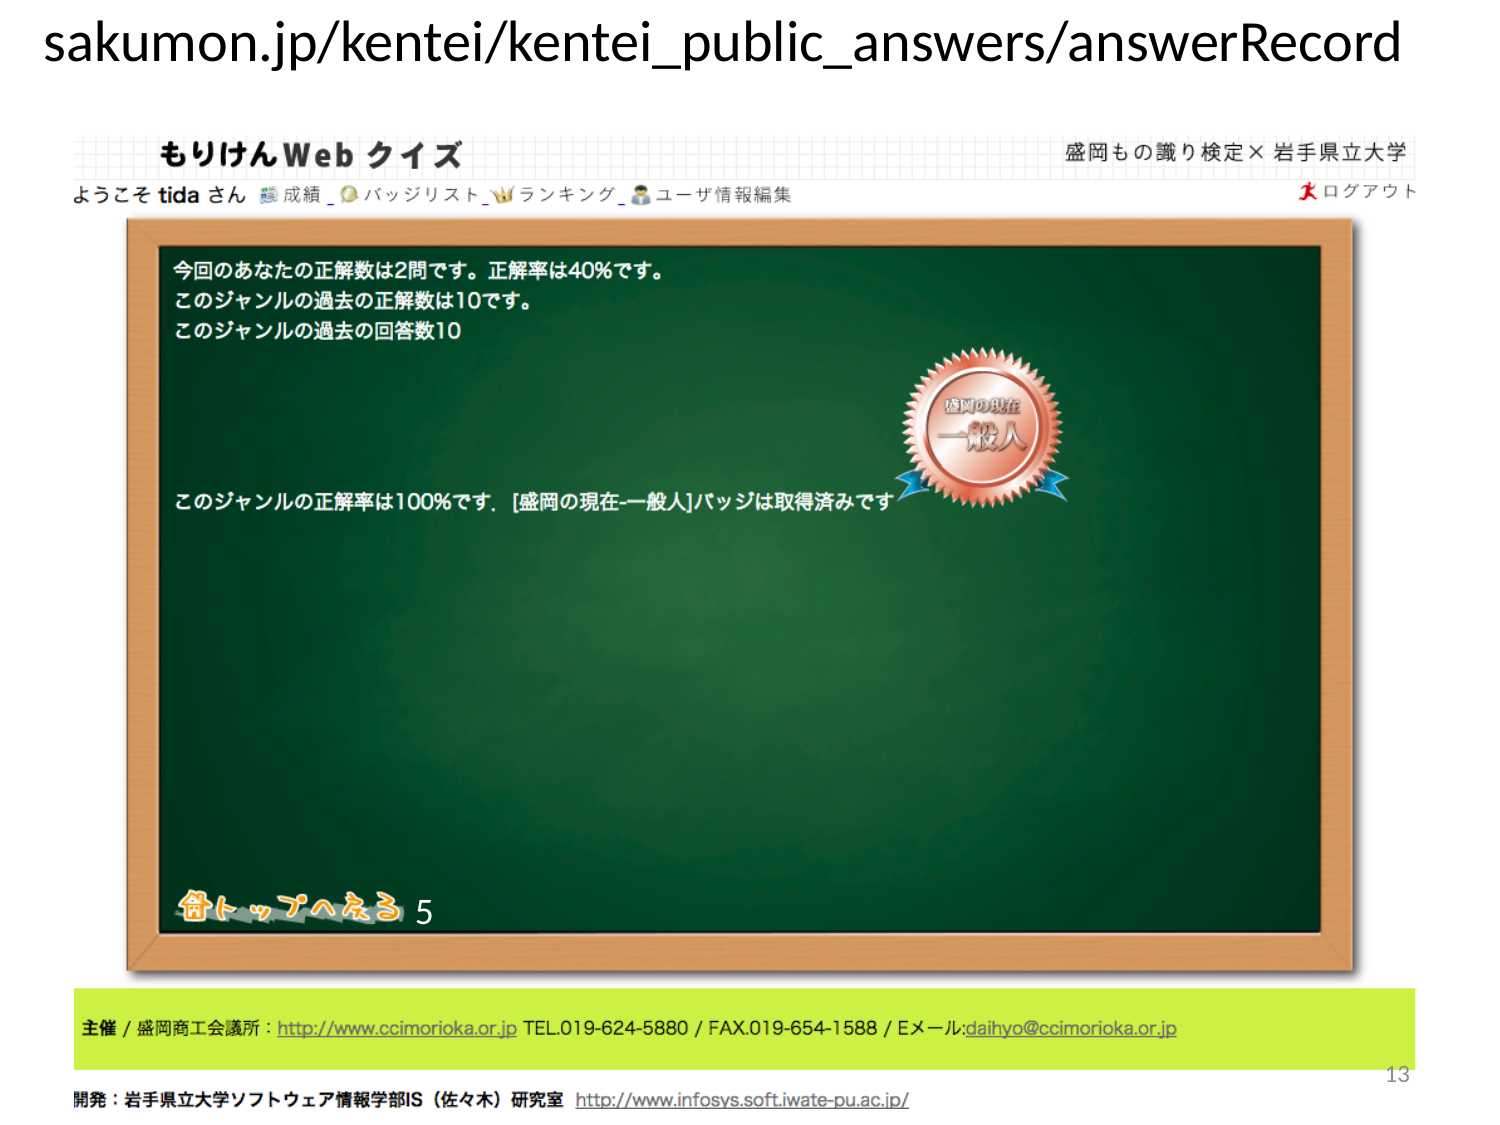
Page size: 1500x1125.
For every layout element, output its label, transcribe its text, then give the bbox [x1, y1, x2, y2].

title sakumon.jp/kentei/kentei_public_answers/answerRecord [28, 11, 1463, 67]
picture [73, 135, 1439, 1110]
